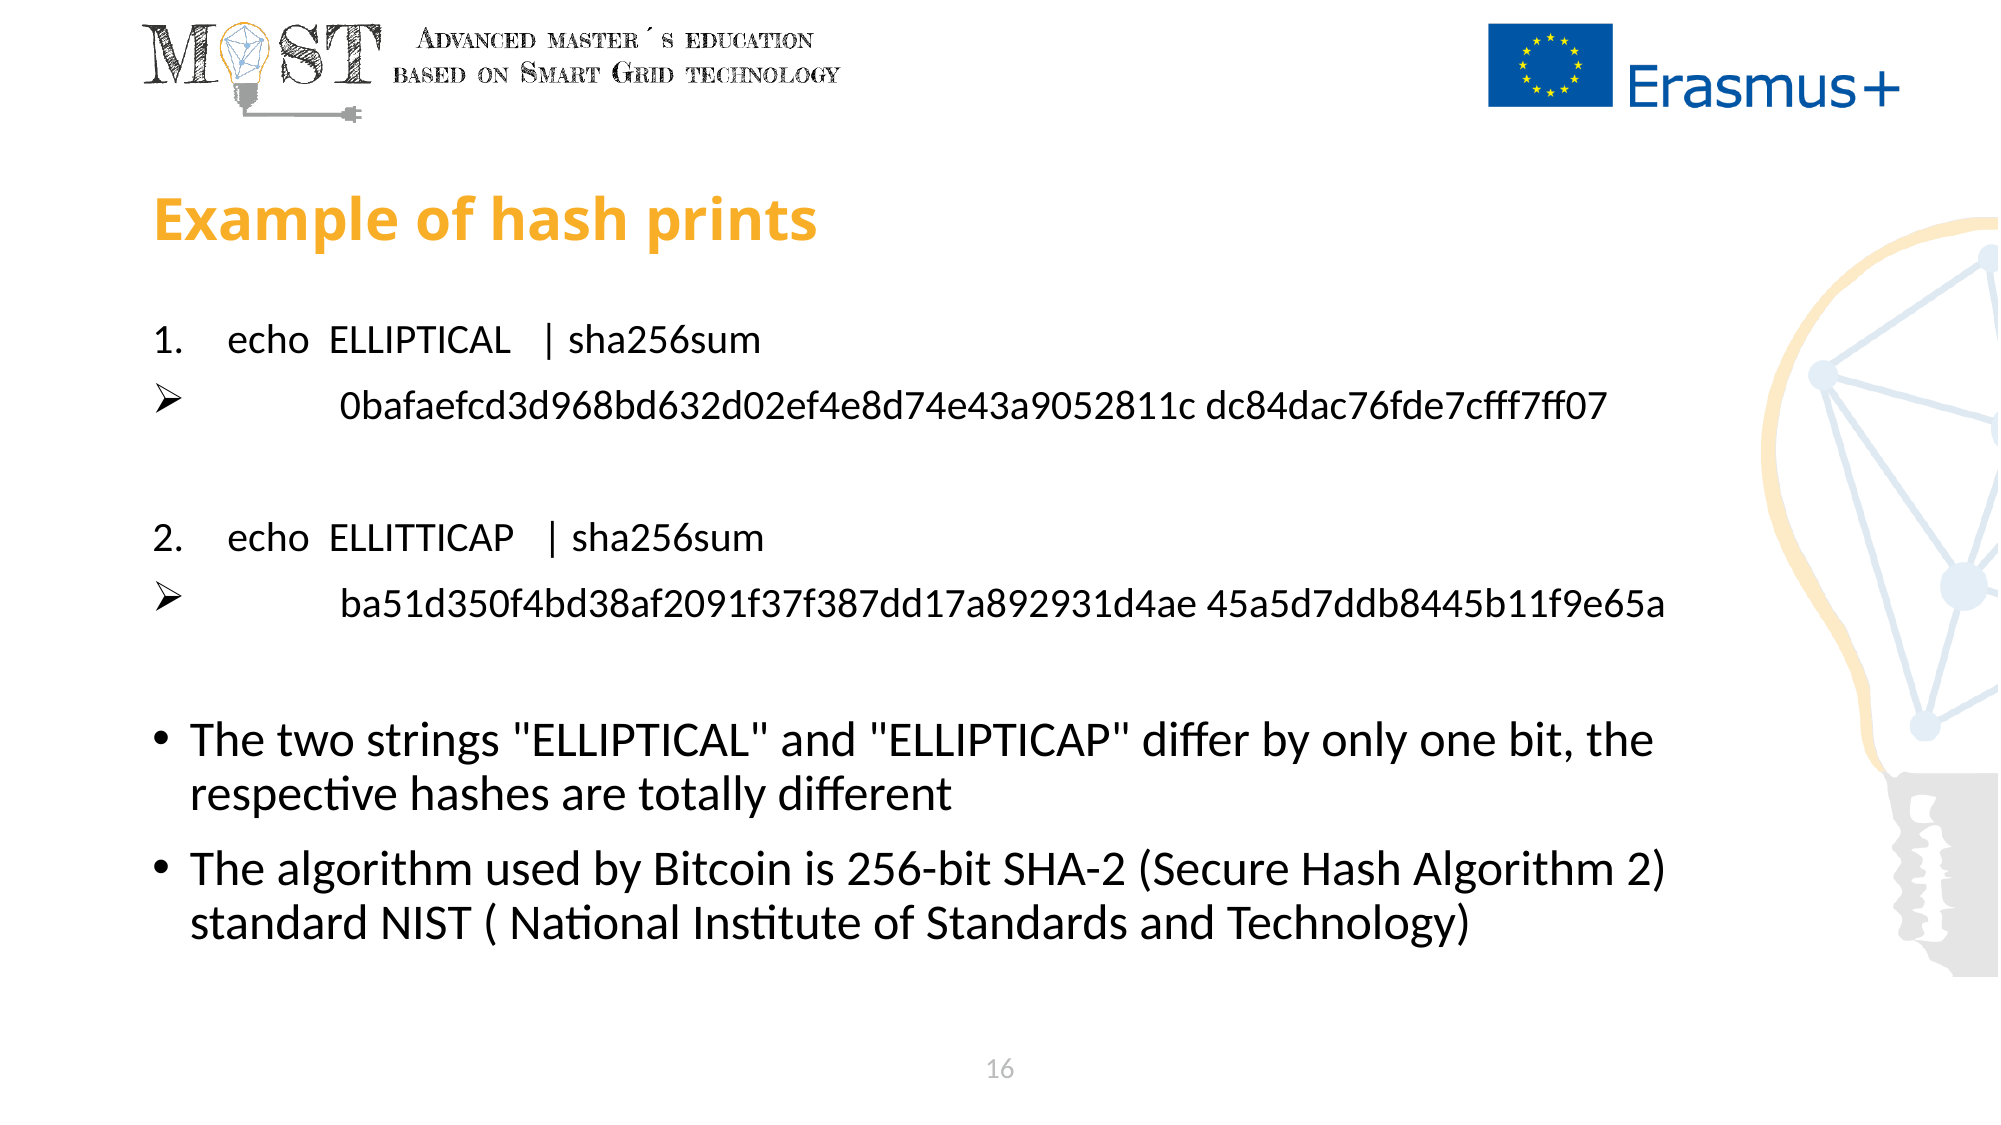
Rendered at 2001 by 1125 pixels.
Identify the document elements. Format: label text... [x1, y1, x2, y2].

list echo ELLIPTICAL | sha256sum 0bafaefcd3d968bd632d02ef4e8d74e43a9052811c dc84dac76fde7cfff7ff07 echo ELLITTICAP | sha256sum ba51d350f4bd38af2091f37f387dd17a892931d4ae 45a5d7ddb8445b11f9e65a The two strings "ELLIPTICAL" and "ELLIPTICAP" differ by only one bit, the respective hashes are totally different The algorithm used by Bitcoin is 256-bit SHA-2 (Secure Hash Algorithm 2) standard NIST ( National Institute of Standards and Technology) [137, 310, 1863, 1035]
slide_number 16 [935, 1037, 1065, 1098]
picture [135, 22, 841, 130]
title Example of hash prints [137, 135, 1863, 308]
picture [1464, 0, 1923, 131]
